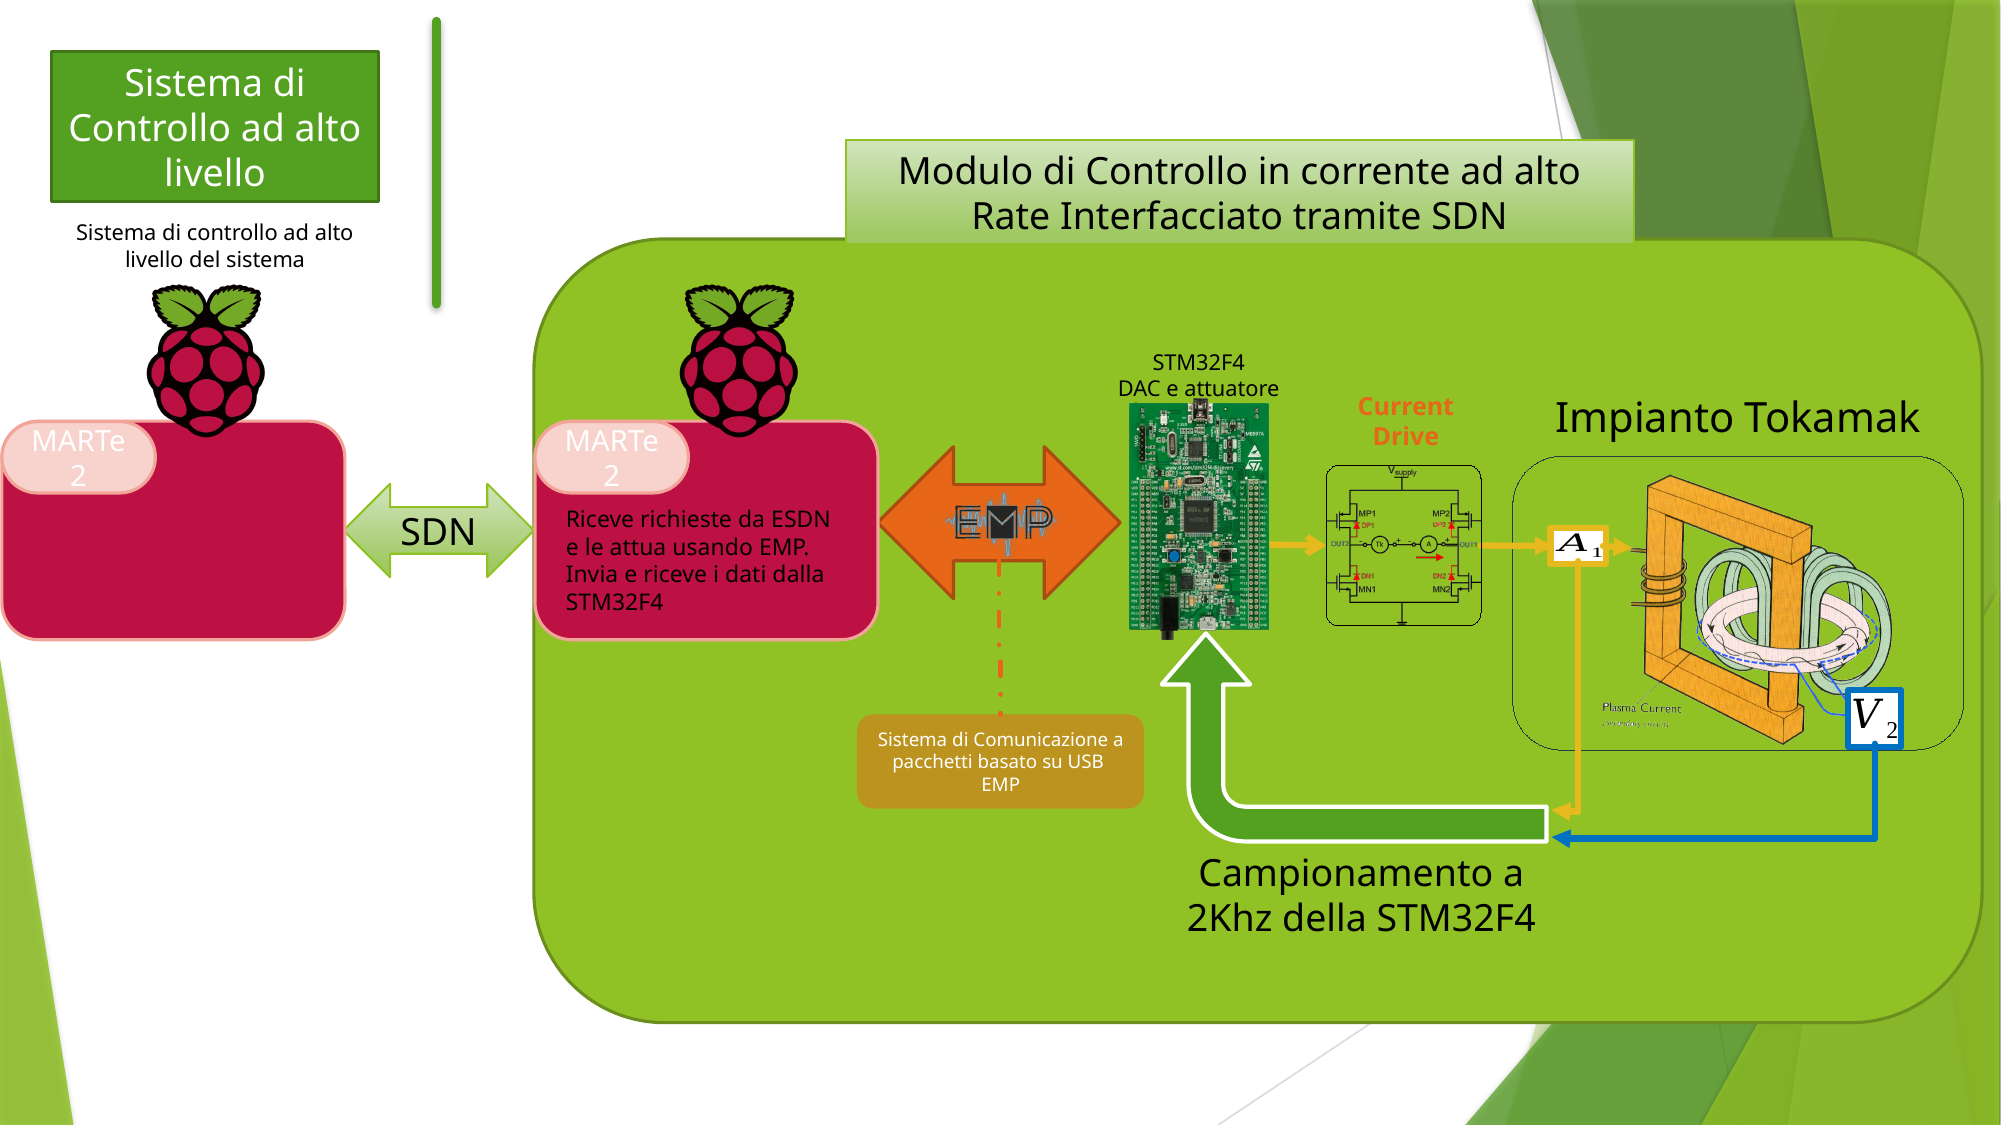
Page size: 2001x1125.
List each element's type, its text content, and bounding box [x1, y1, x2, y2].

text_box [532, 532, 1969, 1025]
text_box Modulo di Controllo in corrente ad alto Rate Interfacciato tramite SDN [845, 139, 1635, 245]
text_box [883, 445, 1096, 601]
text_box Sistema di controllo ad alto livello del sistema [42, 211, 388, 279]
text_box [1101, 340, 1965, 949]
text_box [534, 265, 879, 641]
text_box Sistema di Controllo ad alto livello [50, 50, 380, 203]
text_box SDN [352, 482, 529, 579]
text_box Sistema di Comunicazione a pacchetti basato su USB EMP [857, 714, 1096, 809]
picture [939, 485, 1062, 563]
text_box [585, 237, 1984, 949]
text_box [1, 265, 346, 641]
